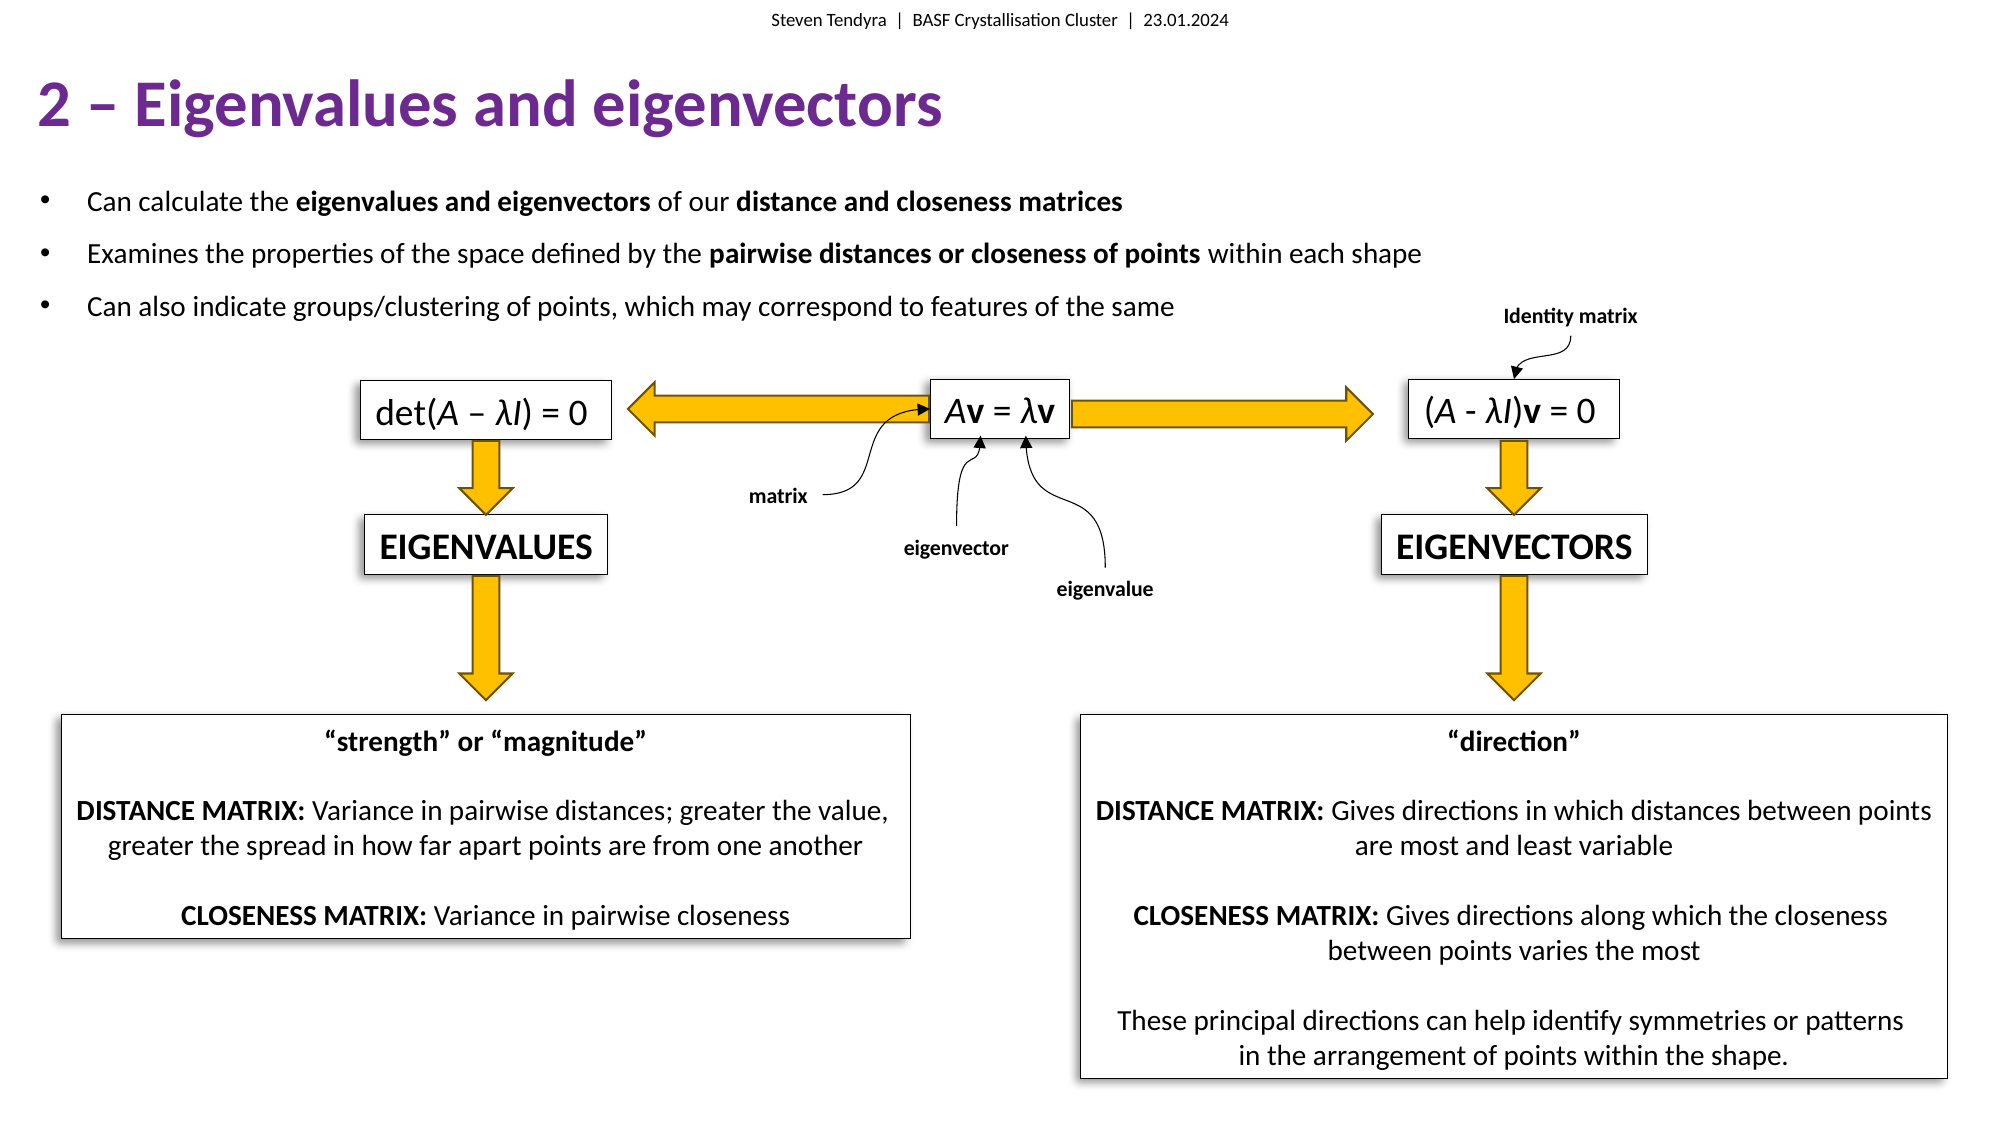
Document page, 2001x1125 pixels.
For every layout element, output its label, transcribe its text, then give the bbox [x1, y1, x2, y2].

text_box Identity matrix [1488, 294, 1653, 336]
text_box [1484, 439, 1544, 517]
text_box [999, 461, 1132, 542]
text_box EIGENVECTORS [1381, 514, 1648, 575]
text_box “strength” or “magnitude” DISTANCE MATRIX: Variance in pairwise distances; greater the value, greater the spread in how far apart points are from one another CLOSENESS MATRIX: Variance in pairwise closeness [61, 714, 911, 939]
text_box det(A – λI) = 0 [360, 380, 612, 440]
text_box eigenvalue [1041, 567, 1169, 609]
text_box [626, 379, 931, 439]
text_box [923, 468, 999, 493]
text_box Can calculate the eigenvalues and eigenvectors of our distance and closeness matrices Examines the properties of the space defined by the pairwise distances or closeness of points within each shape Can also indicate groups/clustering of points, which may correspond to features of the same [25, 157, 1944, 382]
text_box [1484, 574, 1544, 702]
text_box “direction” DISTANCE MATRIX: Gives directions in which distances between points are most and least variable CLOSENESS MATRIX: Gives directions along which the closeness between points varies the most These principal directions can help identify symmetries or patterns in the arrangement of points within the shape. [1080, 714, 1948, 1079]
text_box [823, 409, 930, 495]
text_box (A - λI)v = 0 [1408, 379, 1620, 439]
text_box eigenvector [889, 525, 1025, 567]
text_box [456, 574, 516, 702]
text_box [1521, 329, 1564, 387]
text_box EIGENVALUES [364, 514, 608, 575]
text_box Steven Tendyra | BASF Crystallisation Cluster | 23.01.2024 [0, 0, 2000, 38]
text_box [456, 439, 516, 517]
text_box matrix [734, 474, 823, 516]
text_box [1070, 384, 1375, 444]
text_box Av = λv [930, 379, 1070, 439]
title 2 – Eigenvalues and eigenvectors [22, 52, 1891, 201]
